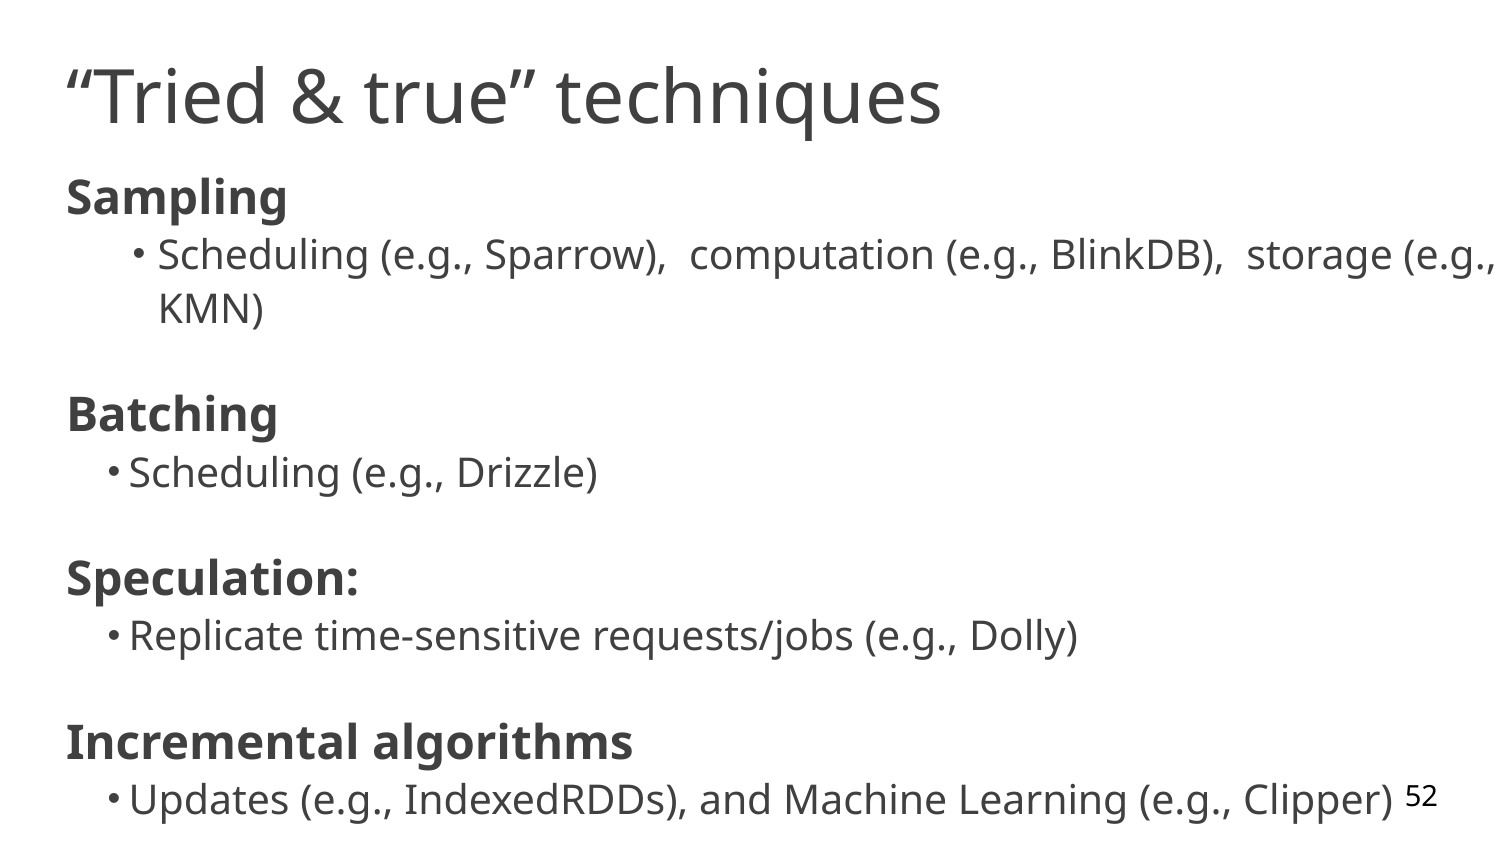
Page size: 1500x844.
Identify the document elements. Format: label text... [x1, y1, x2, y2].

slide_number 52 [1389, 764, 1480, 830]
title “Tried & true” techniques [51, 33, 1449, 128]
list Sampling Scheduling (e.g., Sparrow), computation (e.g., BlinkDB), storage (e.g., KMN) Batching Scheduling (e.g., Drizzle) Speculation: Replicate time-sensitive requests/jobs (e.g., Dolly) Incremental algorithms Updates (e.g., IndexedRDDs), and Machine Learning (e.g., Clipper) [51, 145, 1500, 844]
